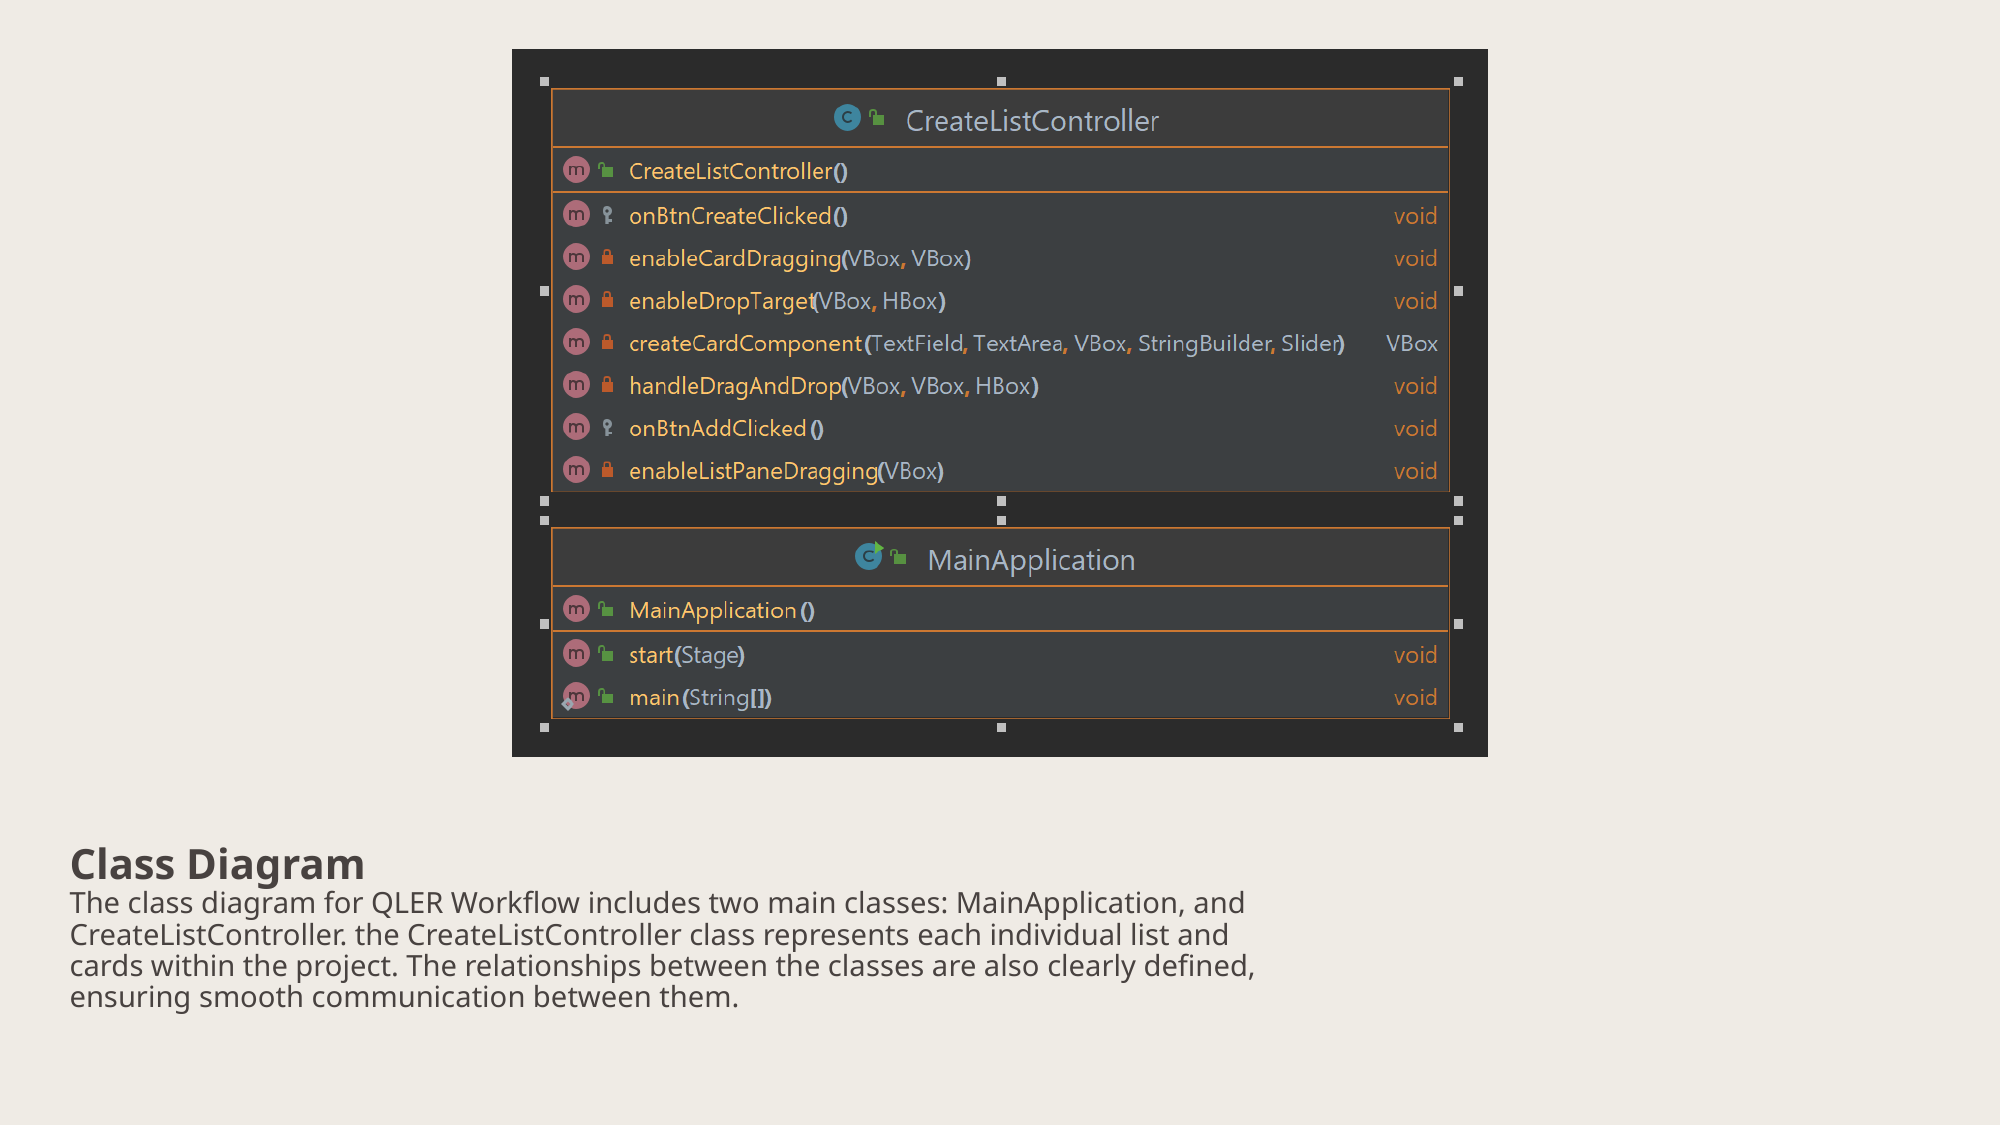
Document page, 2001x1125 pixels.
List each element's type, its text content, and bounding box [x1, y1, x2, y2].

picture [512, 49, 1488, 757]
text_box Class Diagram The class diagram for QLER Workflow includes two main classes: MainApplication, and CreateListController. the CreateListController class represents each individual list and cards within the project. The relationships between the classes are also clearly defined, ensuring smooth communication between them. [54, 668, 1289, 1125]
